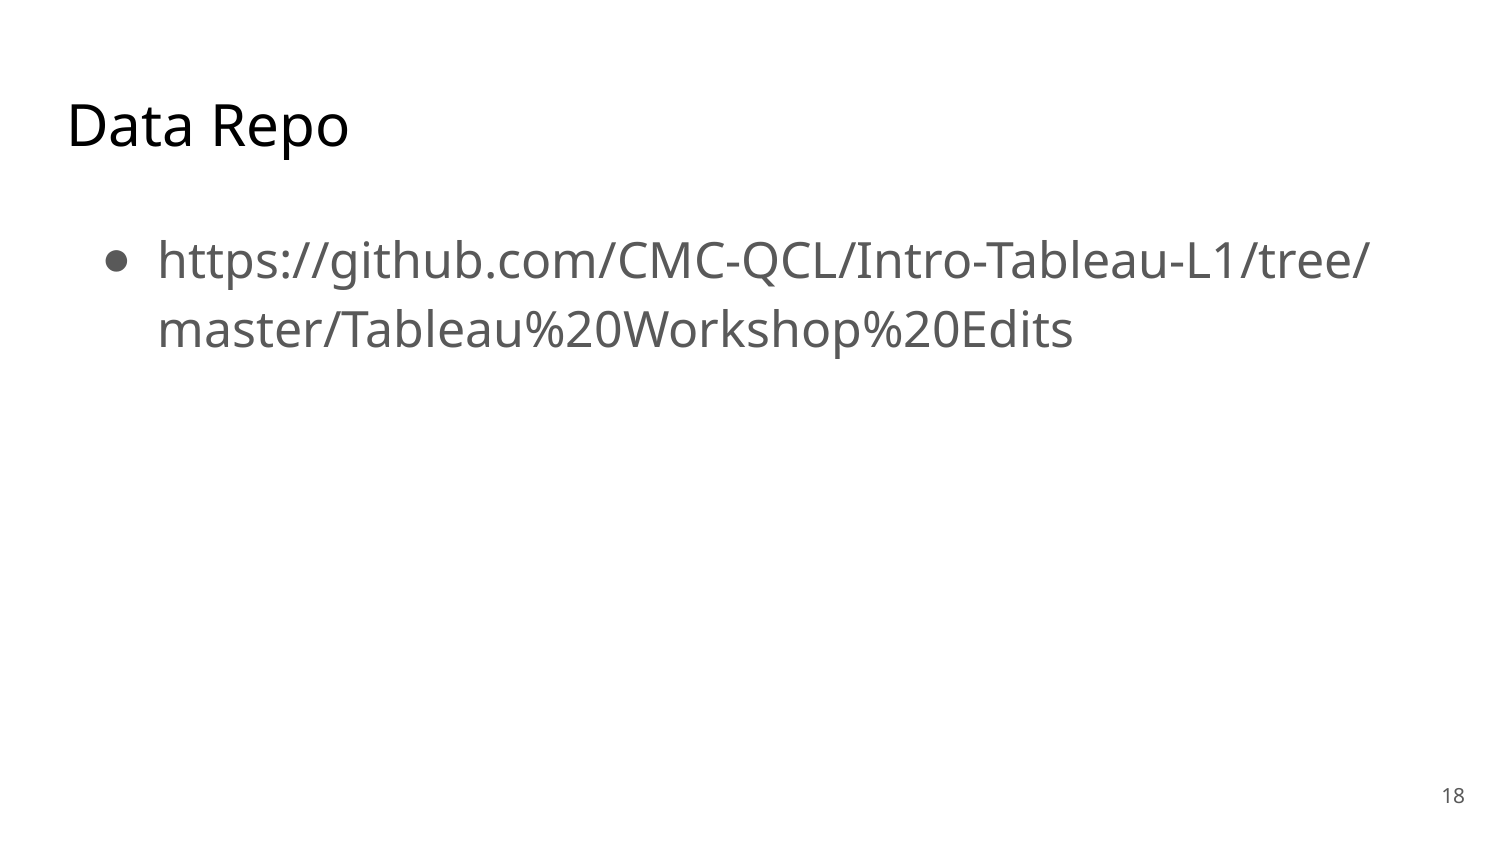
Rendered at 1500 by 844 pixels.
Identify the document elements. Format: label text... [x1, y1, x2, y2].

slide_number 18 [1389, 764, 1480, 830]
list https://github.com/CMC-QCL/Intro-Tableau-L1/tree/master/Tableau%20Workshop%20Edits [67, 204, 1500, 765]
title Data Repo [51, 72, 1449, 167]
